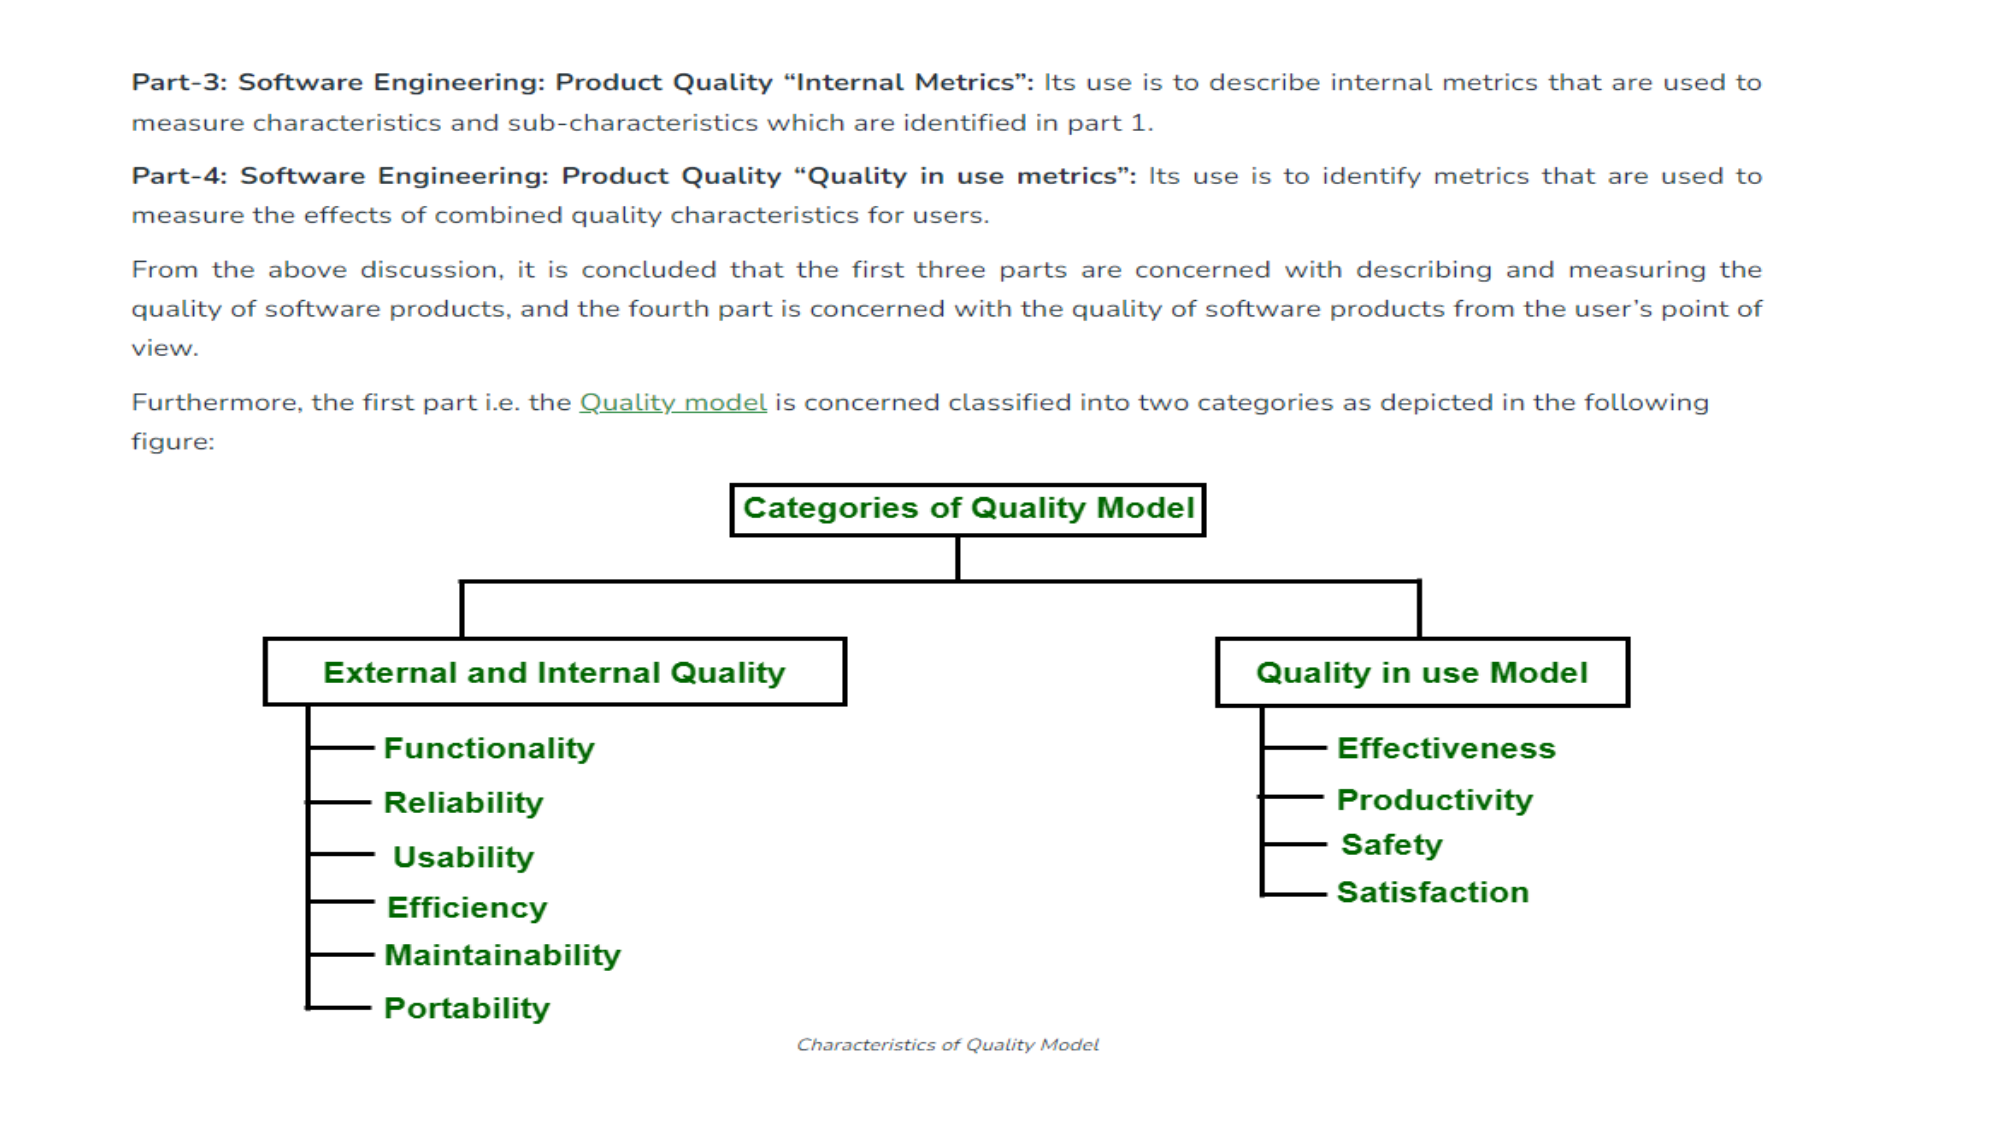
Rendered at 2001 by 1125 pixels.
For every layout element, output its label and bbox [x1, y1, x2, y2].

picture [99, 54, 1920, 1066]
